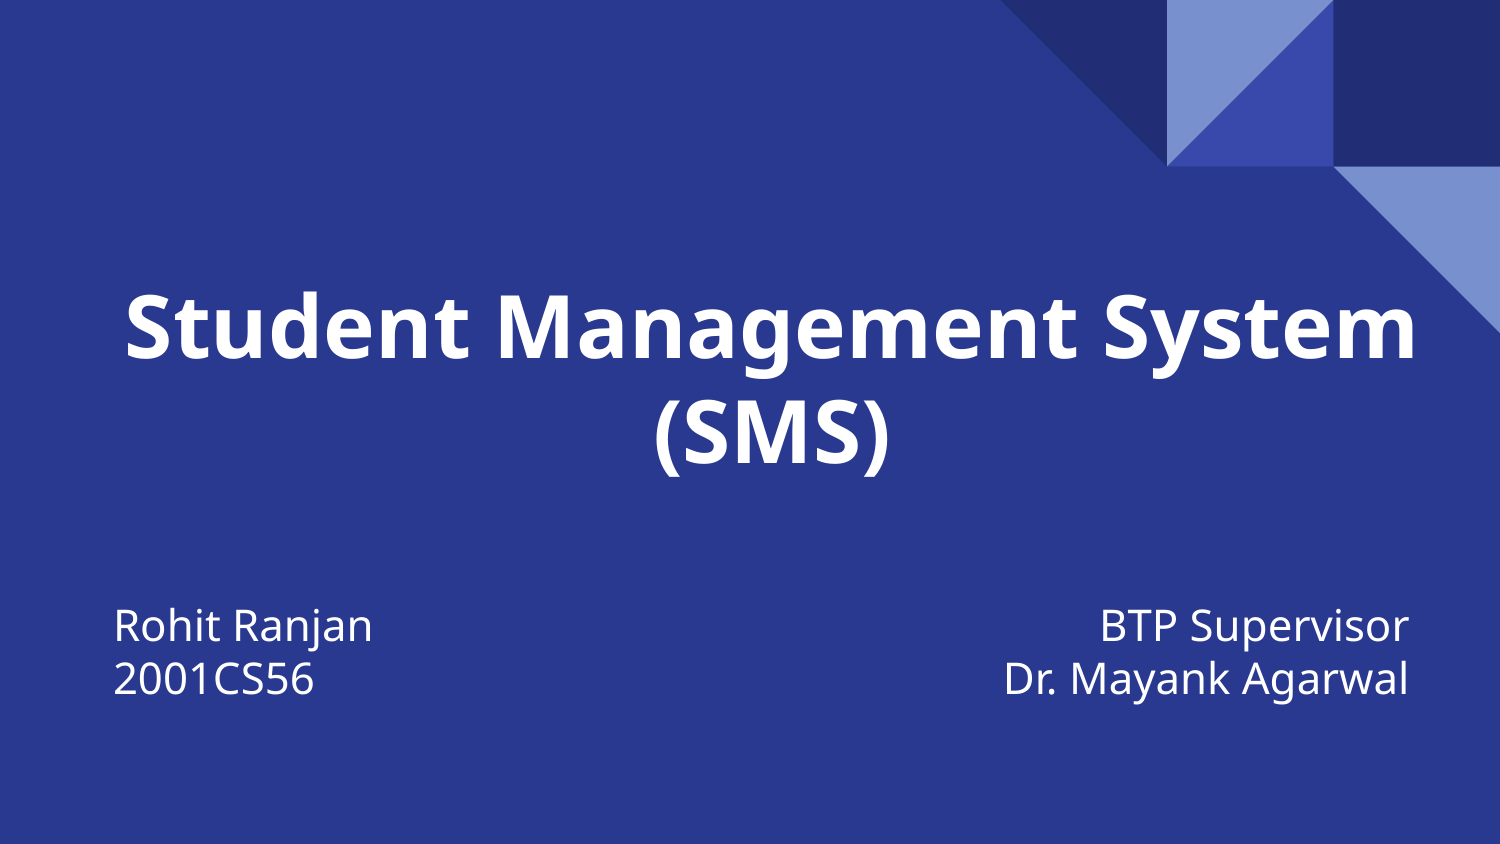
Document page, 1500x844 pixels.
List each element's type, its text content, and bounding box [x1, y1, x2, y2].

subtitle Rohit Ranjan 2001CS56 [98, 583, 750, 844]
subtitle BTP Supervisor Dr. Mayank Agarwal [750, 583, 1425, 844]
title Student Management System (SMS) [98, 255, 1447, 497]
